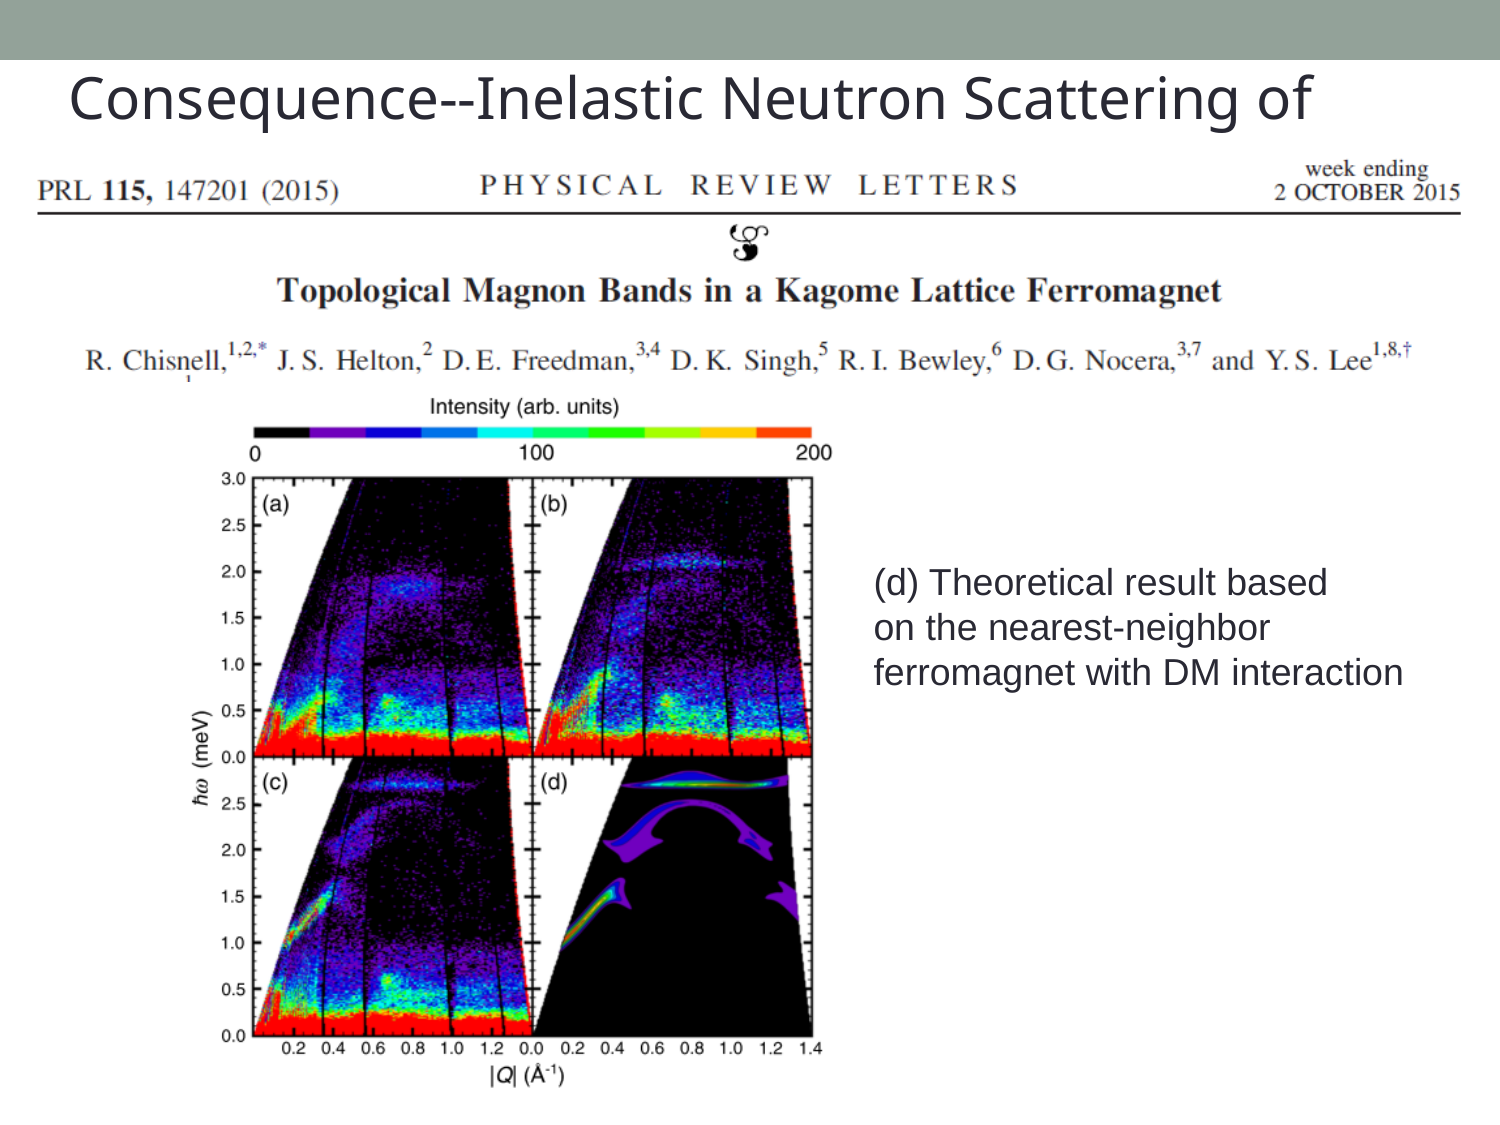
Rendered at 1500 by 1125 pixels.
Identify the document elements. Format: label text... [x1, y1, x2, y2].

picture [34, 140, 1466, 382]
text_box (d) Theoretical result based on the nearest-neighbor ferromagnet with DM interaction [858, 550, 1419, 701]
text_box Consequence--Inelastic Neutron Scattering of Cu(1,3-bdc) [54, 54, 1461, 137]
picture [187, 393, 838, 1097]
